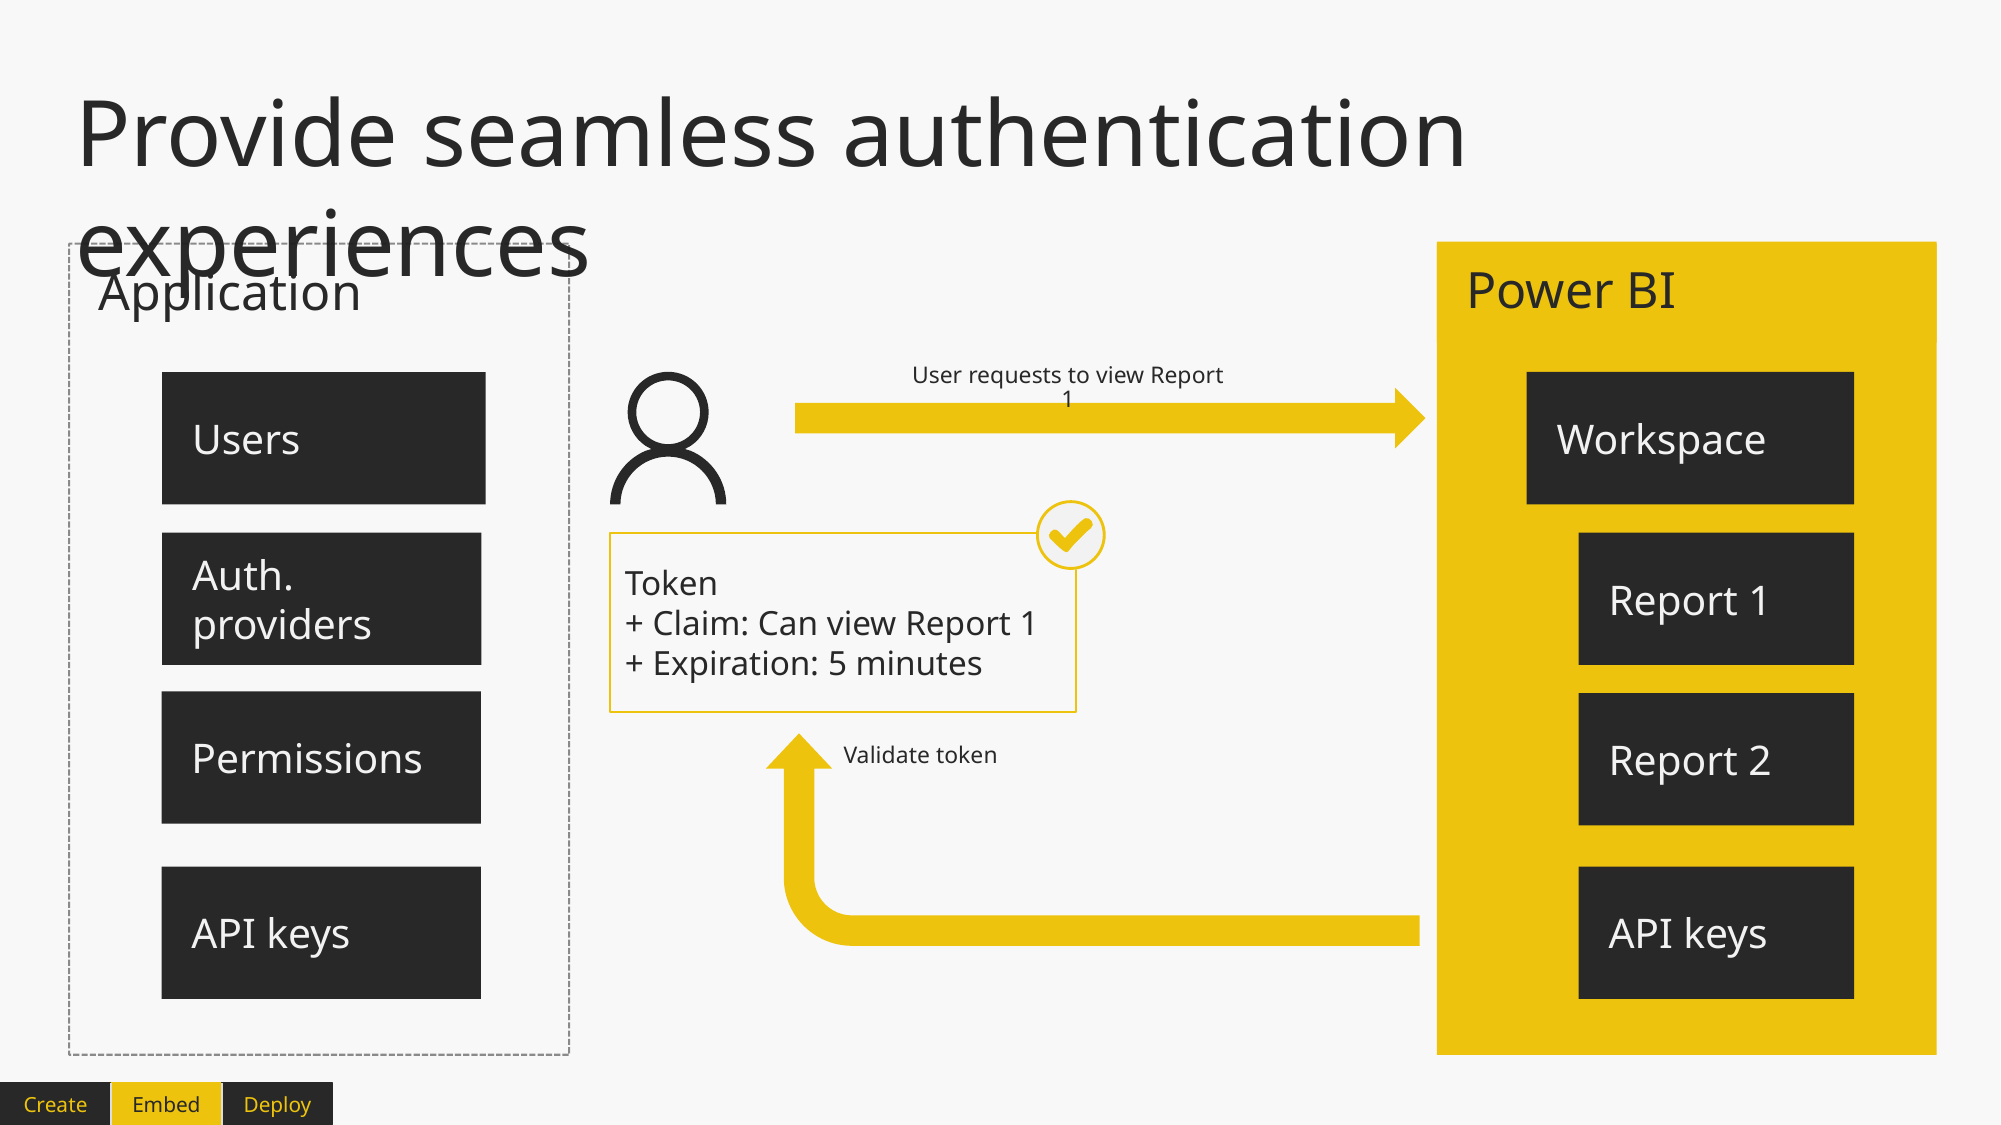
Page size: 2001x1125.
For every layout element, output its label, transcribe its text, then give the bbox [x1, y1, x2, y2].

text_box Token + Claim: Can view Report 1 + Expiration: 5 minutes [609, 532, 1077, 713]
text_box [1035, 499, 1106, 571]
text_box [609, 370, 728, 506]
text_box Validate token [828, 731, 1158, 781]
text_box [0, 1082, 334, 1125]
text_box Report 2 [1578, 692, 1855, 826]
text_box API keys [1578, 866, 1855, 1000]
text_box [1436, 258, 1938, 1056]
text_box [765, 732, 1421, 947]
text_box Workspace [1526, 371, 1855, 505]
text_box Power BI [1436, 258, 1937, 343]
text_box [68, 243, 570, 1056]
text_box Report 1 [1578, 532, 1855, 666]
text_box Provide seamless authentication experiences [0, 0, 2000, 258]
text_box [794, 348, 1426, 449]
